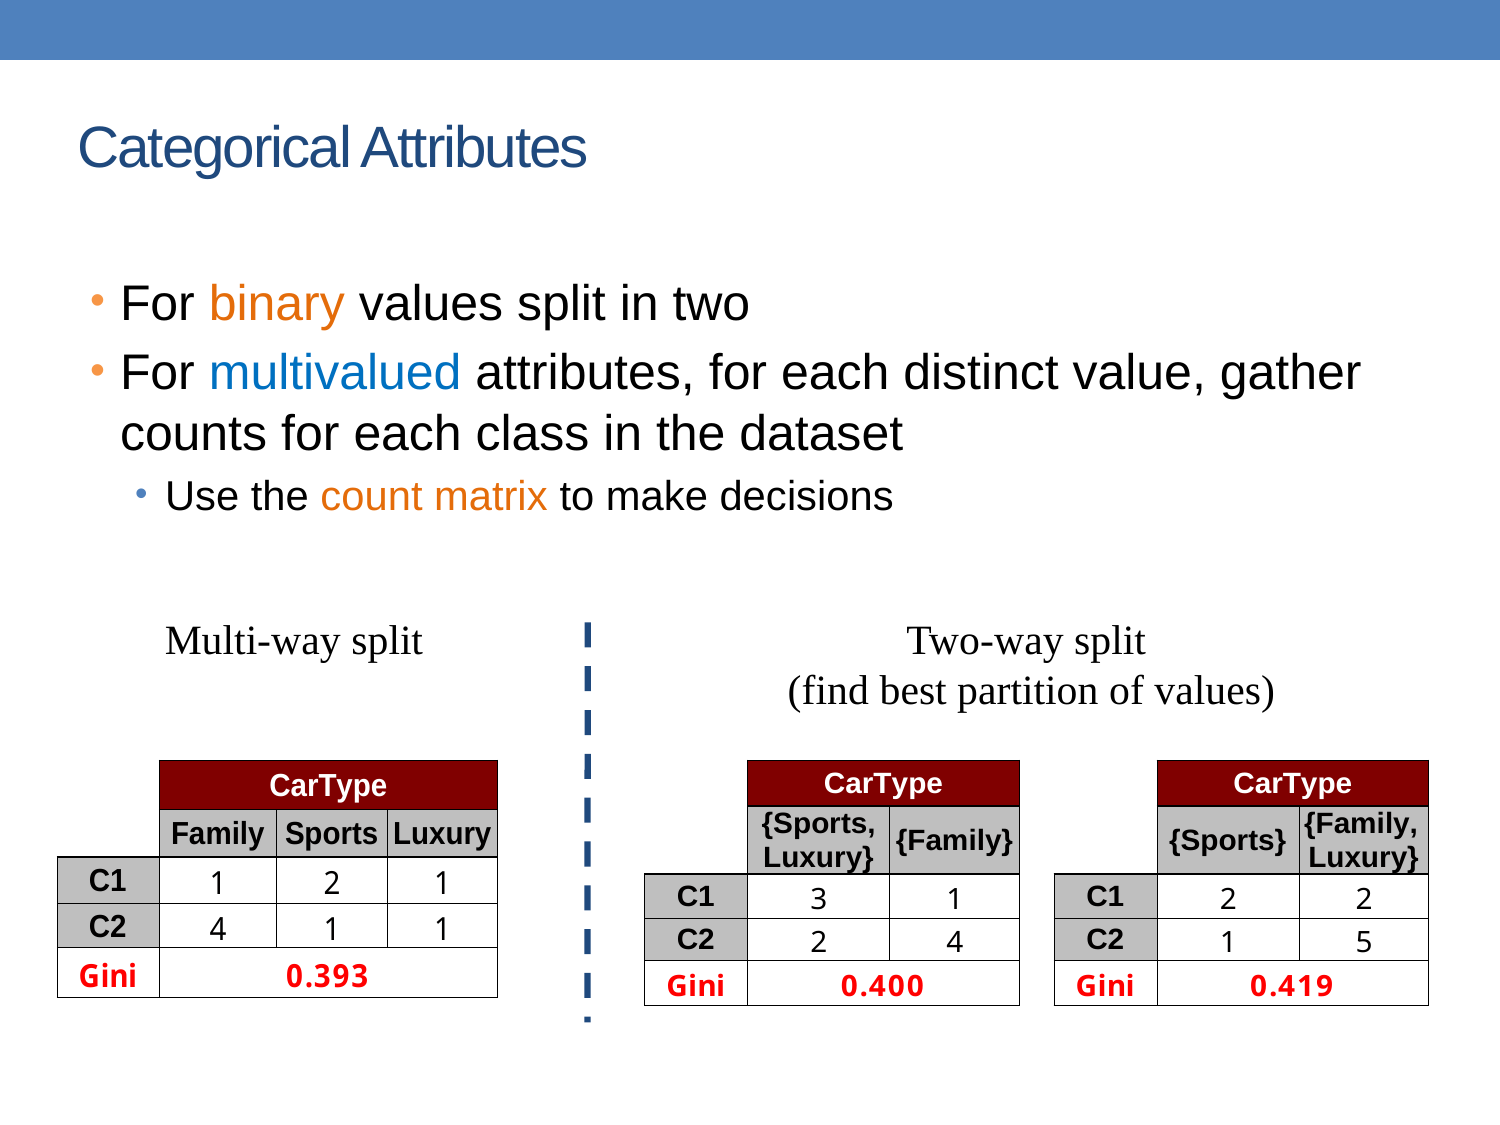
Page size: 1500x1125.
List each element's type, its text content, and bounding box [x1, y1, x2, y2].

text_box Two-way split (find best partition of values) [772, 605, 1291, 721]
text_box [1046, 759, 1476, 1051]
title Categorical Attributes [62, 99, 1450, 188]
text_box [49, 759, 501, 1011]
text_box Multi-way split [150, 605, 438, 671]
list For binary values split in two For multivalued attributes, for each distinct value, gather counts for each class in the dataset Use the count matrix to make decisions [75, 262, 1425, 1063]
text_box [637, 759, 1045, 1051]
